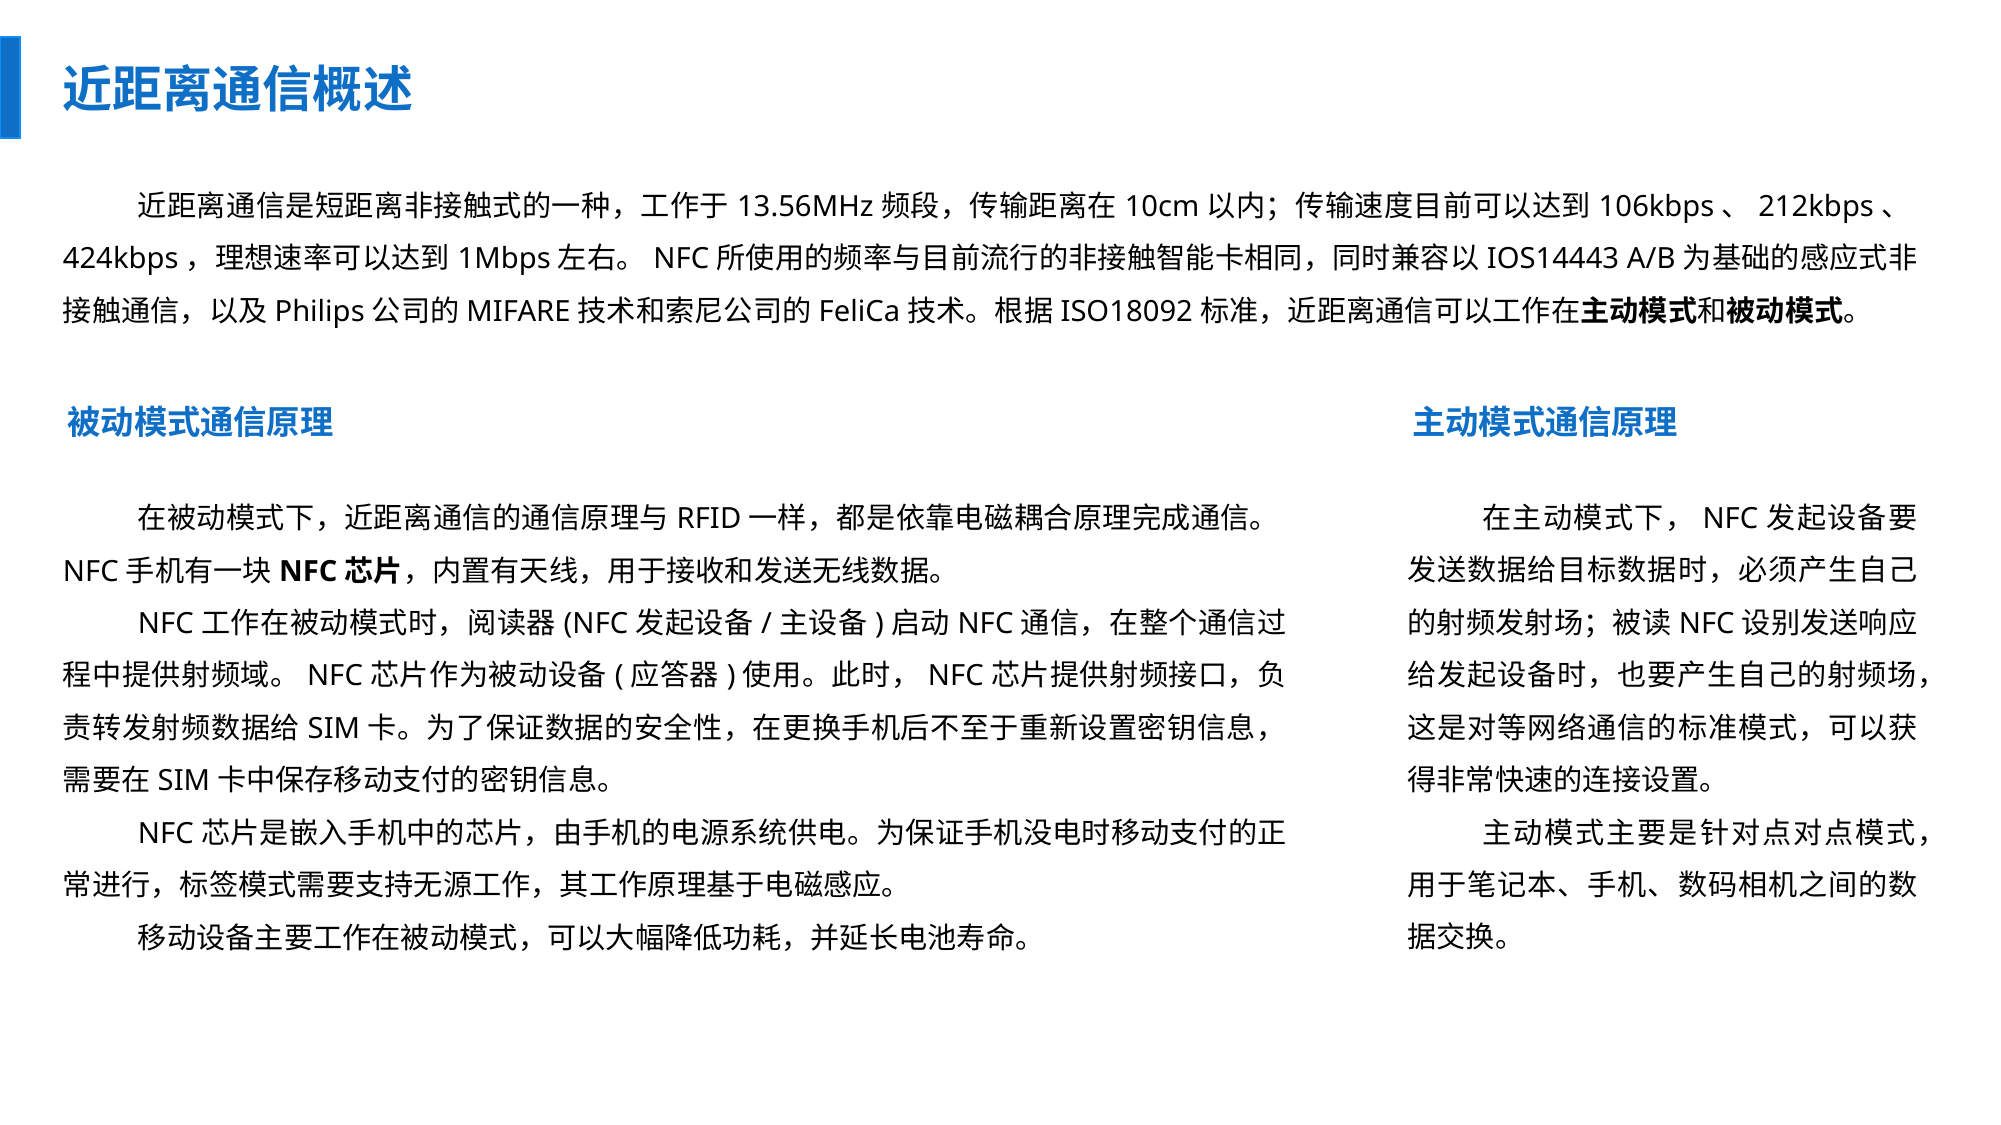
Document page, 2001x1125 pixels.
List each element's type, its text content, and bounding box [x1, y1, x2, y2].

text_box [0, 36, 21, 139]
text_box 主动模式通信原理 [1392, 372, 1698, 449]
text_box 近距离通信是短距离非接触式的一种，工作于13.56MHz频段，传输距离在10cm以内；传输速度目前可以达到106kbps、212kbps、424kbps，理想速率可以达到1Mbps左右。NFC所使用的频率与目前流行的非接触智能卡相同，同时兼容以IOS14443 A/B为基础的感应式非接触通信，以及Philips公司的MIFARE技术和索尼公司的FeliCa技术。根据ISO18092标准，近距离通信可以工作在主动模式和被动模式。 [48, 162, 1933, 345]
text_box 在被动模式下，近距离通信的通信原理与RFID一样，都是依靠电磁耦合原理完成通信。NFC手机有一块NFC芯片，内置有天线，用于接收和发送无线数据。 NFC工作在被动模式时，阅读器(NFC发起设备/主设备)启动NFC通信，在整个通信过程中提供射频域。NFC芯片作为被动设备(应答器)使用。此时，NFC芯片提供射频接口，负责转发射频数据给SIM卡。为了保证数据的安全性，在更换手机后不至于重新设置密钥信息，需要在SIM卡中保存移动支付的密钥信息。 NFC芯片是嵌入手机中的芯片，由手机的电源系统供电。为保证手机没电时移动支付的正常进行，标签模式需要支持无源工作，其工作原理基于电磁感应。 移动设备主要工作在被动模式，可以大幅降低功耗，并延长电池寿命。 [48, 474, 1302, 1039]
text_box 在主动模式下，NFC发起设备要发送数据给目标数据时，必须产生自己的射频发射场；被读NFC设别发送响应给发起设备时，也要产生自己的射频场，这是对等网络通信的标准模式，可以获得非常快速的连接设置。 主动模式主要是针对点对点模式，用于笔记本、手机、数码相机之间的数据交换。 [1392, 474, 1933, 887]
text_box 被动模式通信原理 [48, 372, 354, 449]
text_box 近距离通信概述 [48, 49, 457, 125]
